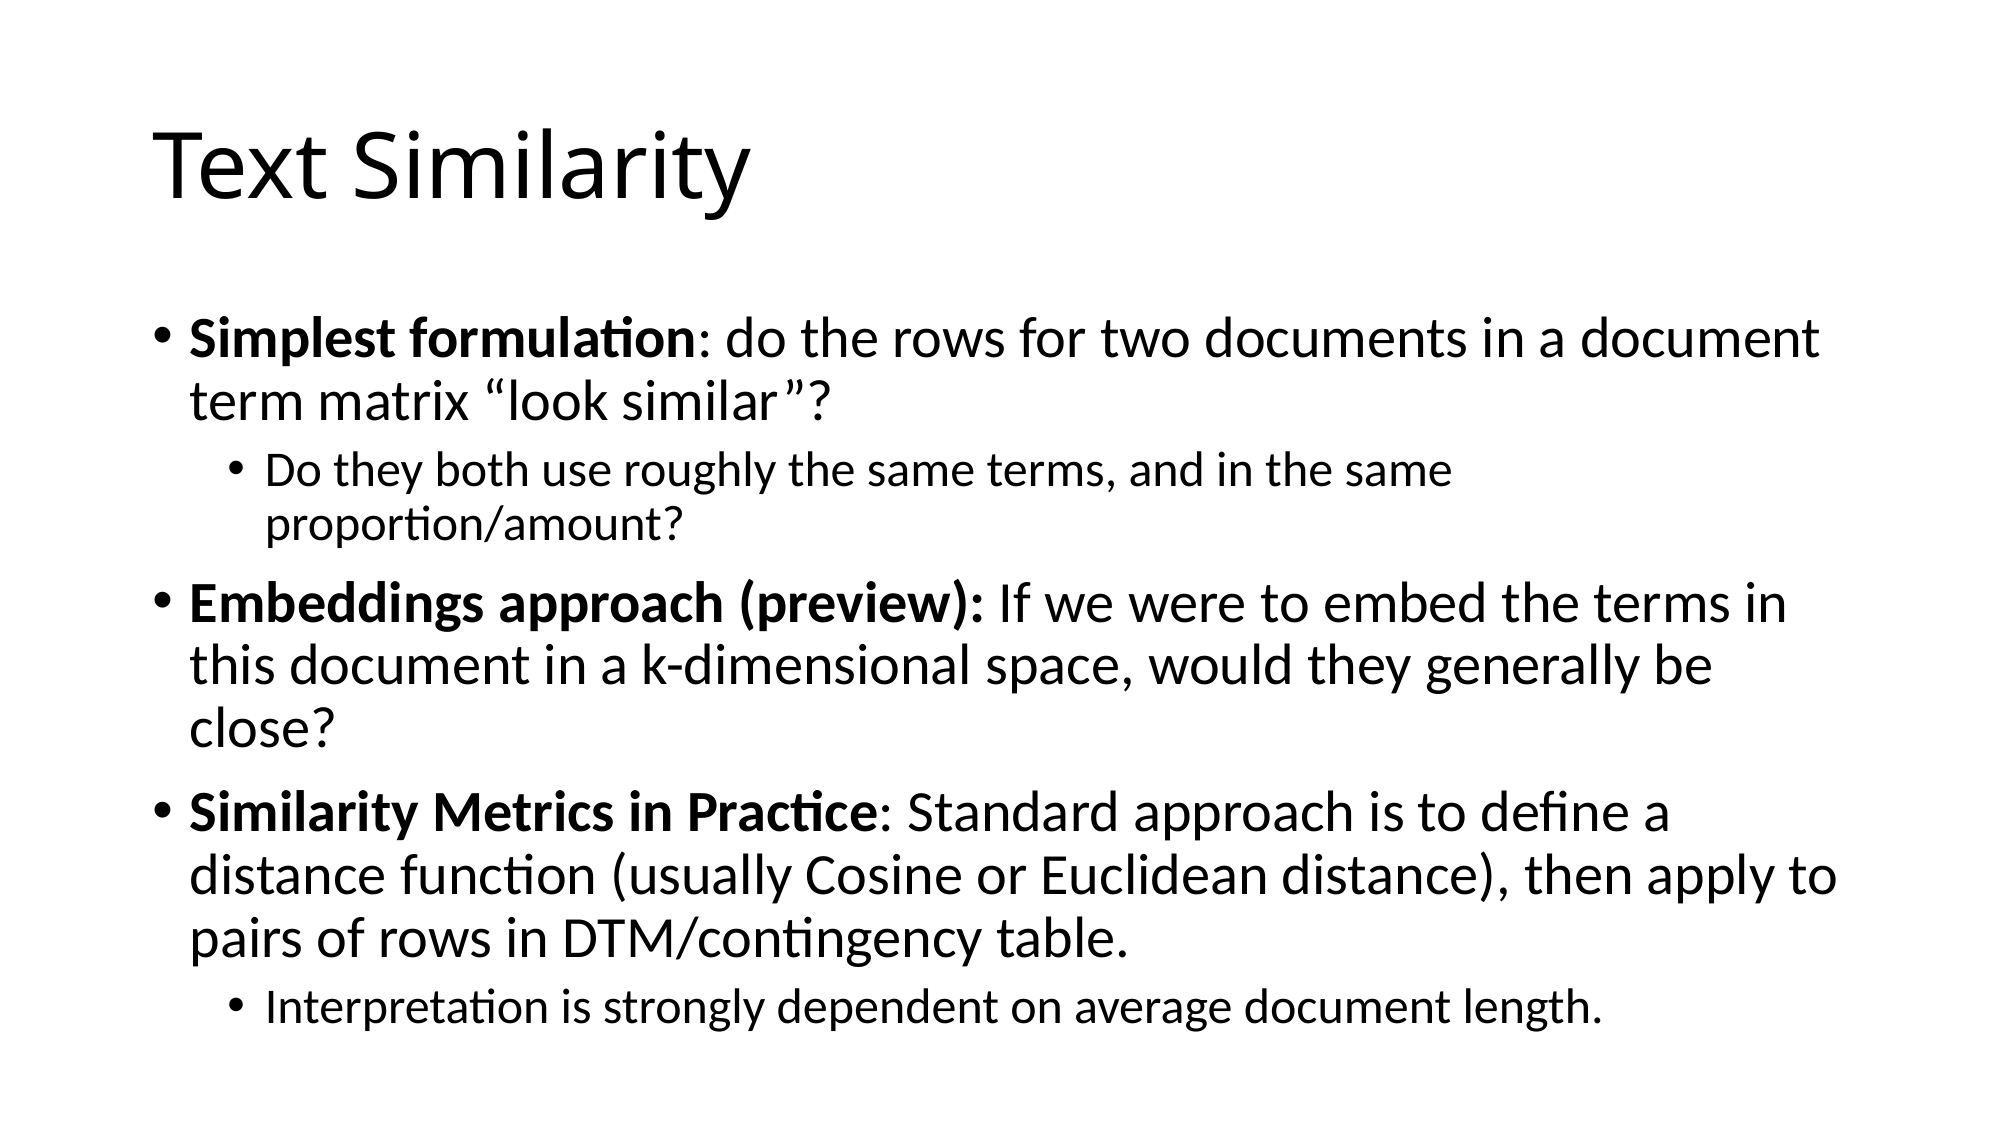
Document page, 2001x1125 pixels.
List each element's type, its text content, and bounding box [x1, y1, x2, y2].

title Text Similarity [137, 59, 1863, 278]
list Simplest formulation: do the rows for two documents in a document term matrix “look similar”? Do they both use roughly the same terms, and in the same proportion/amount? Embeddings approach (preview): If we were to embed the terms in this document in a k-dimensional space, would they generally be close? Similarity Metrics in Practice: Standard approach is to define a distance function (usually Cosine or Euclidean distance), then apply to pairs of rows in DTM/contingency table. Interpretation is strongly dependent on average document length. [137, 299, 1863, 1098]
